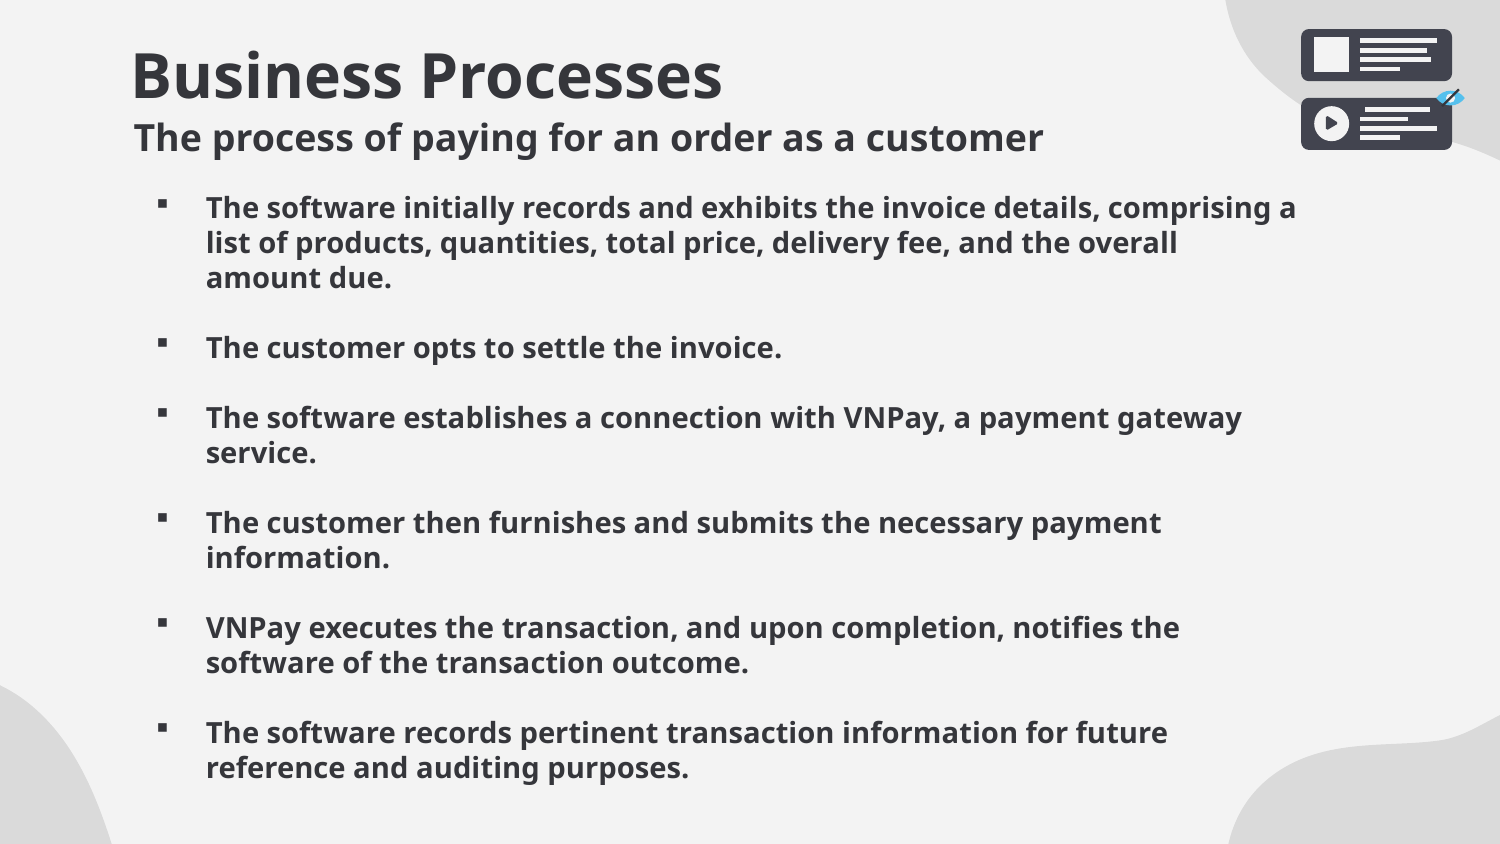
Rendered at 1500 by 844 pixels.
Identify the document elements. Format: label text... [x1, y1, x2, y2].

title Business Processes [115, 21, 1380, 116]
subtitle The software initially records and exhibits the invoice details, comprising a list of products, quantities, total price, delivery fee, and the overall amount due. The customer opts to settle the invoice. The software establishes a connection with VNPay, a payment gateway service. The customer then furnishes and submits the necessary payment information. VNPay executes the transaction, and upon completion, notifies the software of the transaction outcome. The software records pertinent transaction information for future reference and auditing purposes. [115, 174, 1315, 803]
text_box The process of paying for an order as a customer [118, 68, 1385, 175]
